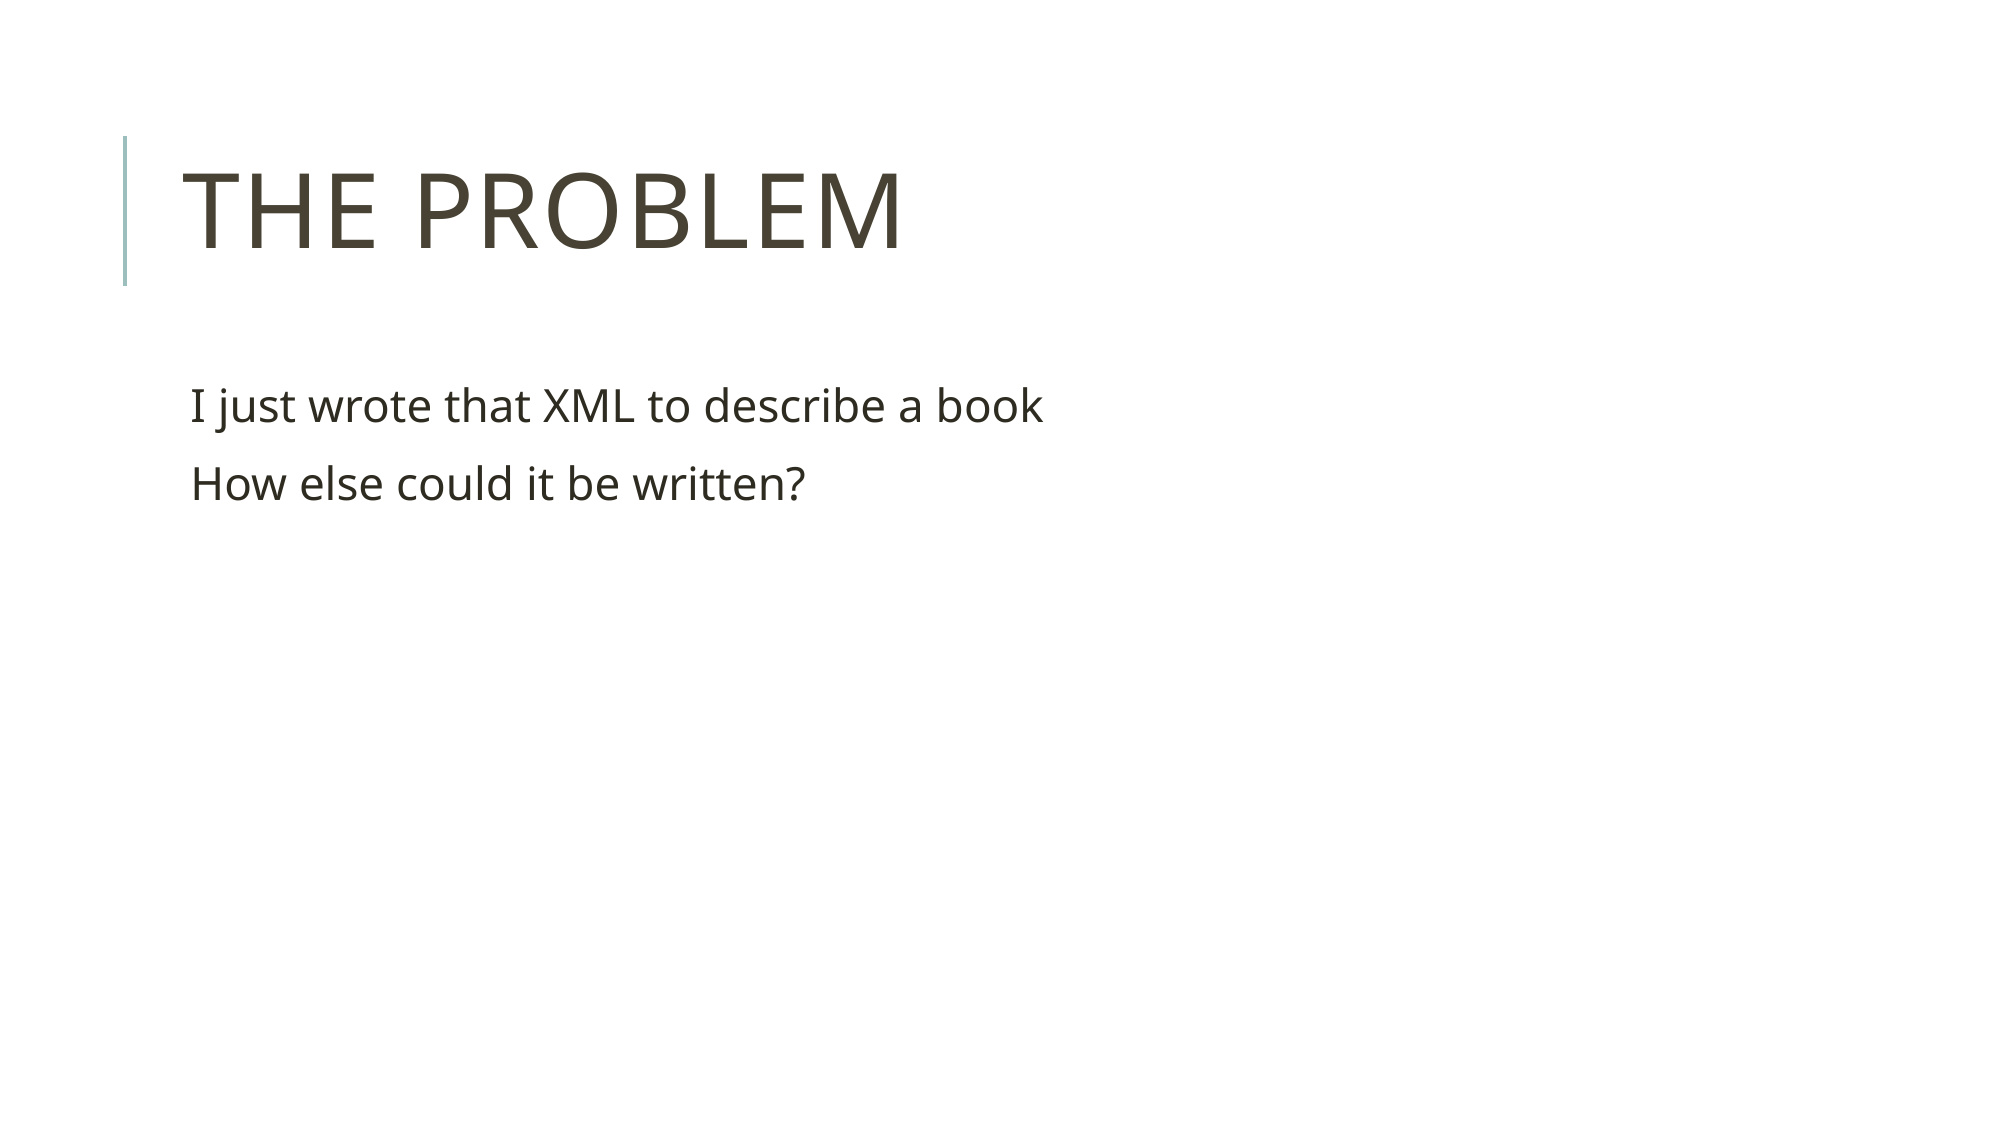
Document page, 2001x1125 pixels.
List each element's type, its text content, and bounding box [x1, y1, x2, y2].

list I just wrote that XML to describe a book How else could it be written? [168, 375, 1763, 1035]
title The Problem [168, 96, 1763, 342]
